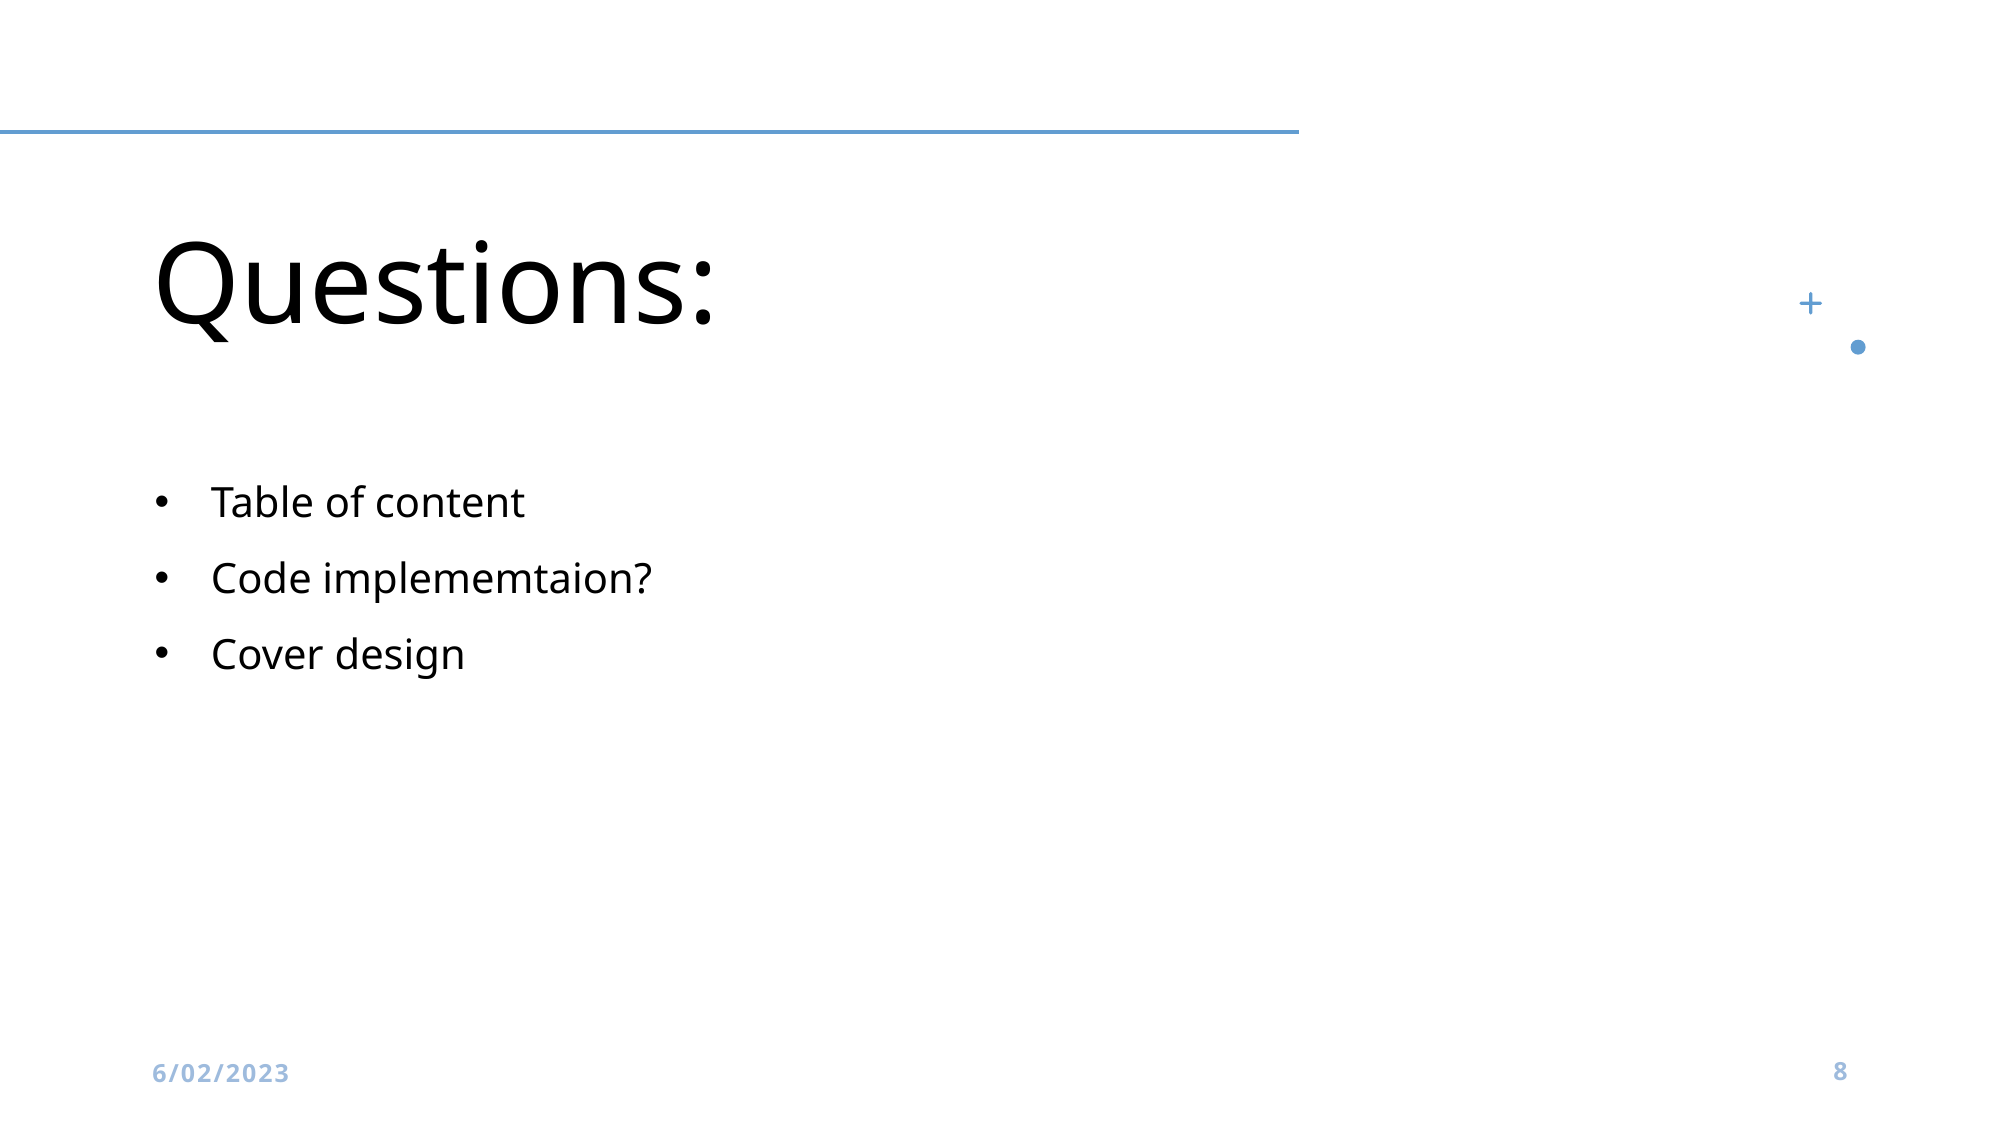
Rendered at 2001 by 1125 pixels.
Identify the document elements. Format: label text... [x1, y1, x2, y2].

list Table of content Code implememtaion? Cover design [139, 463, 1155, 1013]
slide_number 8 [1412, 1042, 1863, 1103]
title Questions: [137, 161, 1153, 356]
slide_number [137, 1042, 588, 1103]
